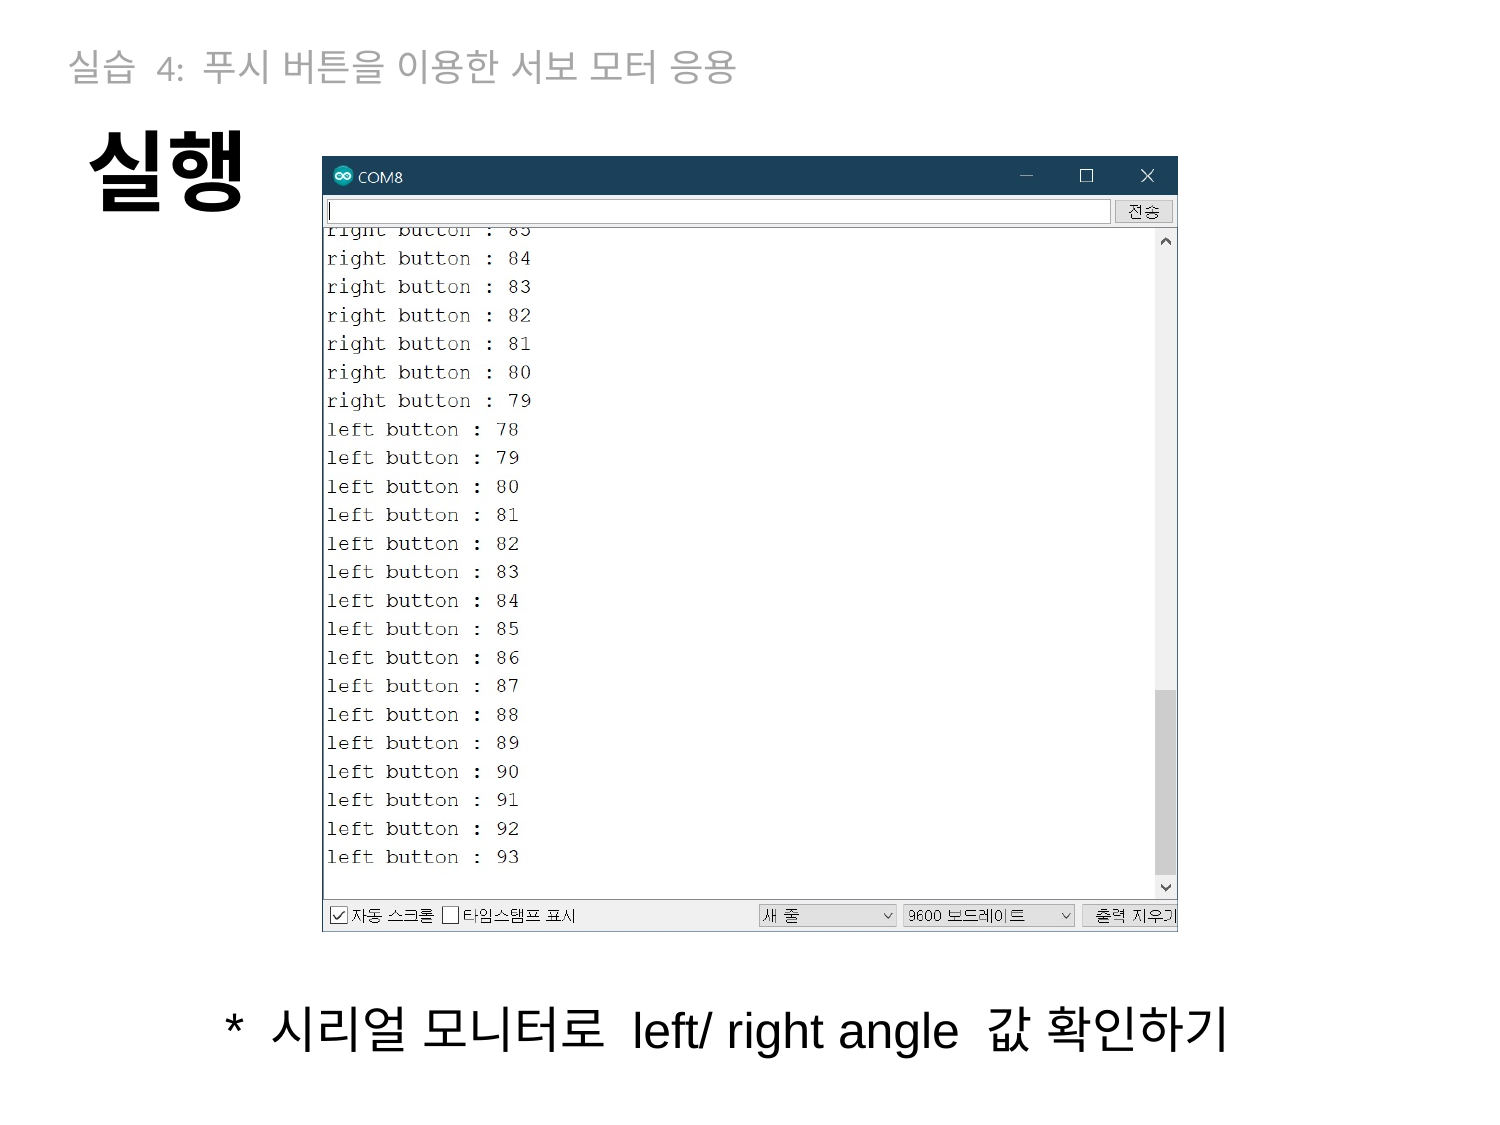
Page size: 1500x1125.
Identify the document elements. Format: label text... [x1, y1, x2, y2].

text_box * 시리얼 모니터로 left/ right angle 값 확인하기 [210, 991, 1246, 1067]
text_box 실행 [71, 120, 402, 232]
text_box 실습 4: 푸시 버튼을 이용한 서보 모터 응용 [53, 36, 923, 97]
picture [322, 156, 1178, 932]
